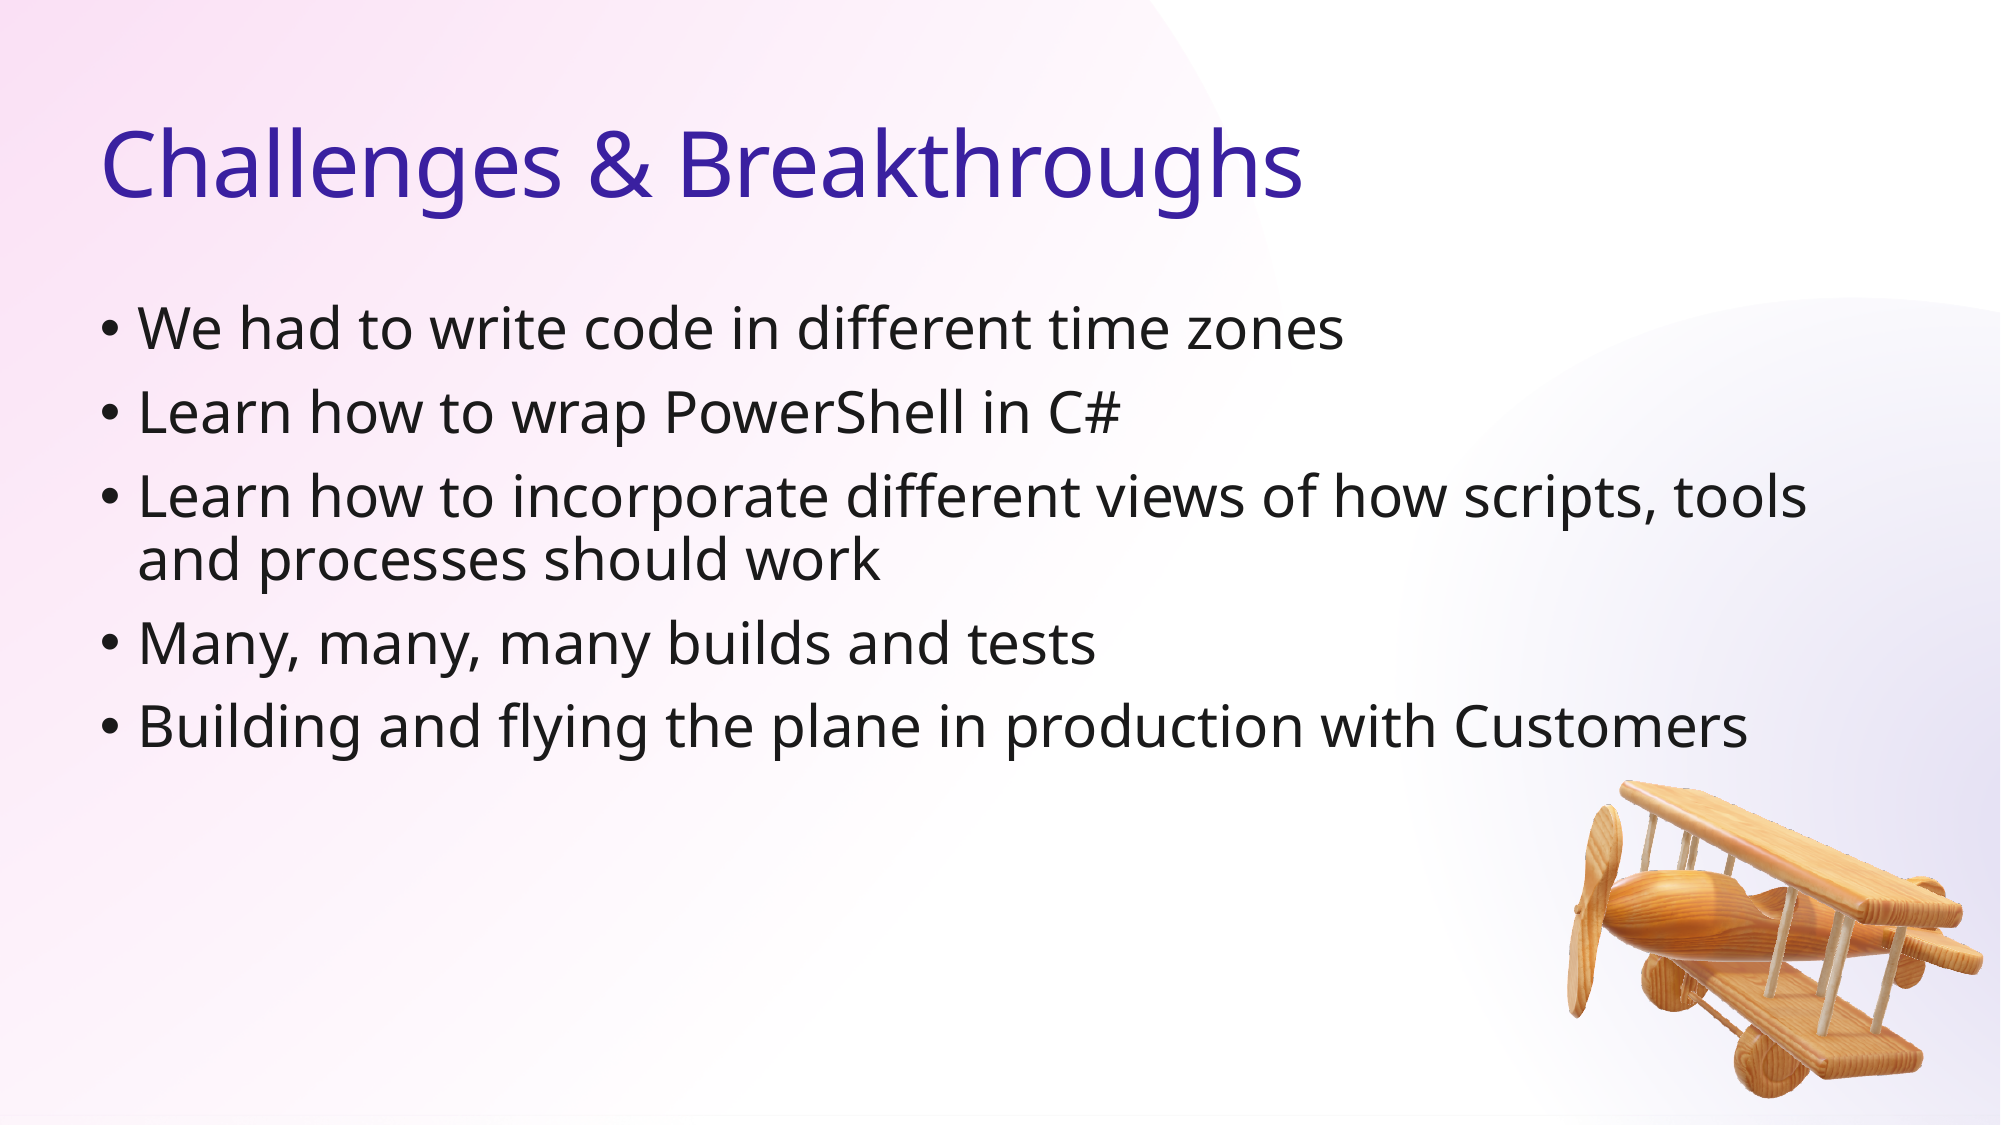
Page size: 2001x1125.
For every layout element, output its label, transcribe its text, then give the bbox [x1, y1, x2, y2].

list We had to write code in different time zones Learn how to wrap PowerShell in C# Learn how to incorporate different views of how scripts, tools and processes should work Many, many, many builds and tests Building and flying the plane in production with Customers [99, 299, 1900, 1025]
picture [0, 0, 2001, 1125]
title Challenges & Breakthroughs [99, 99, 1900, 235]
